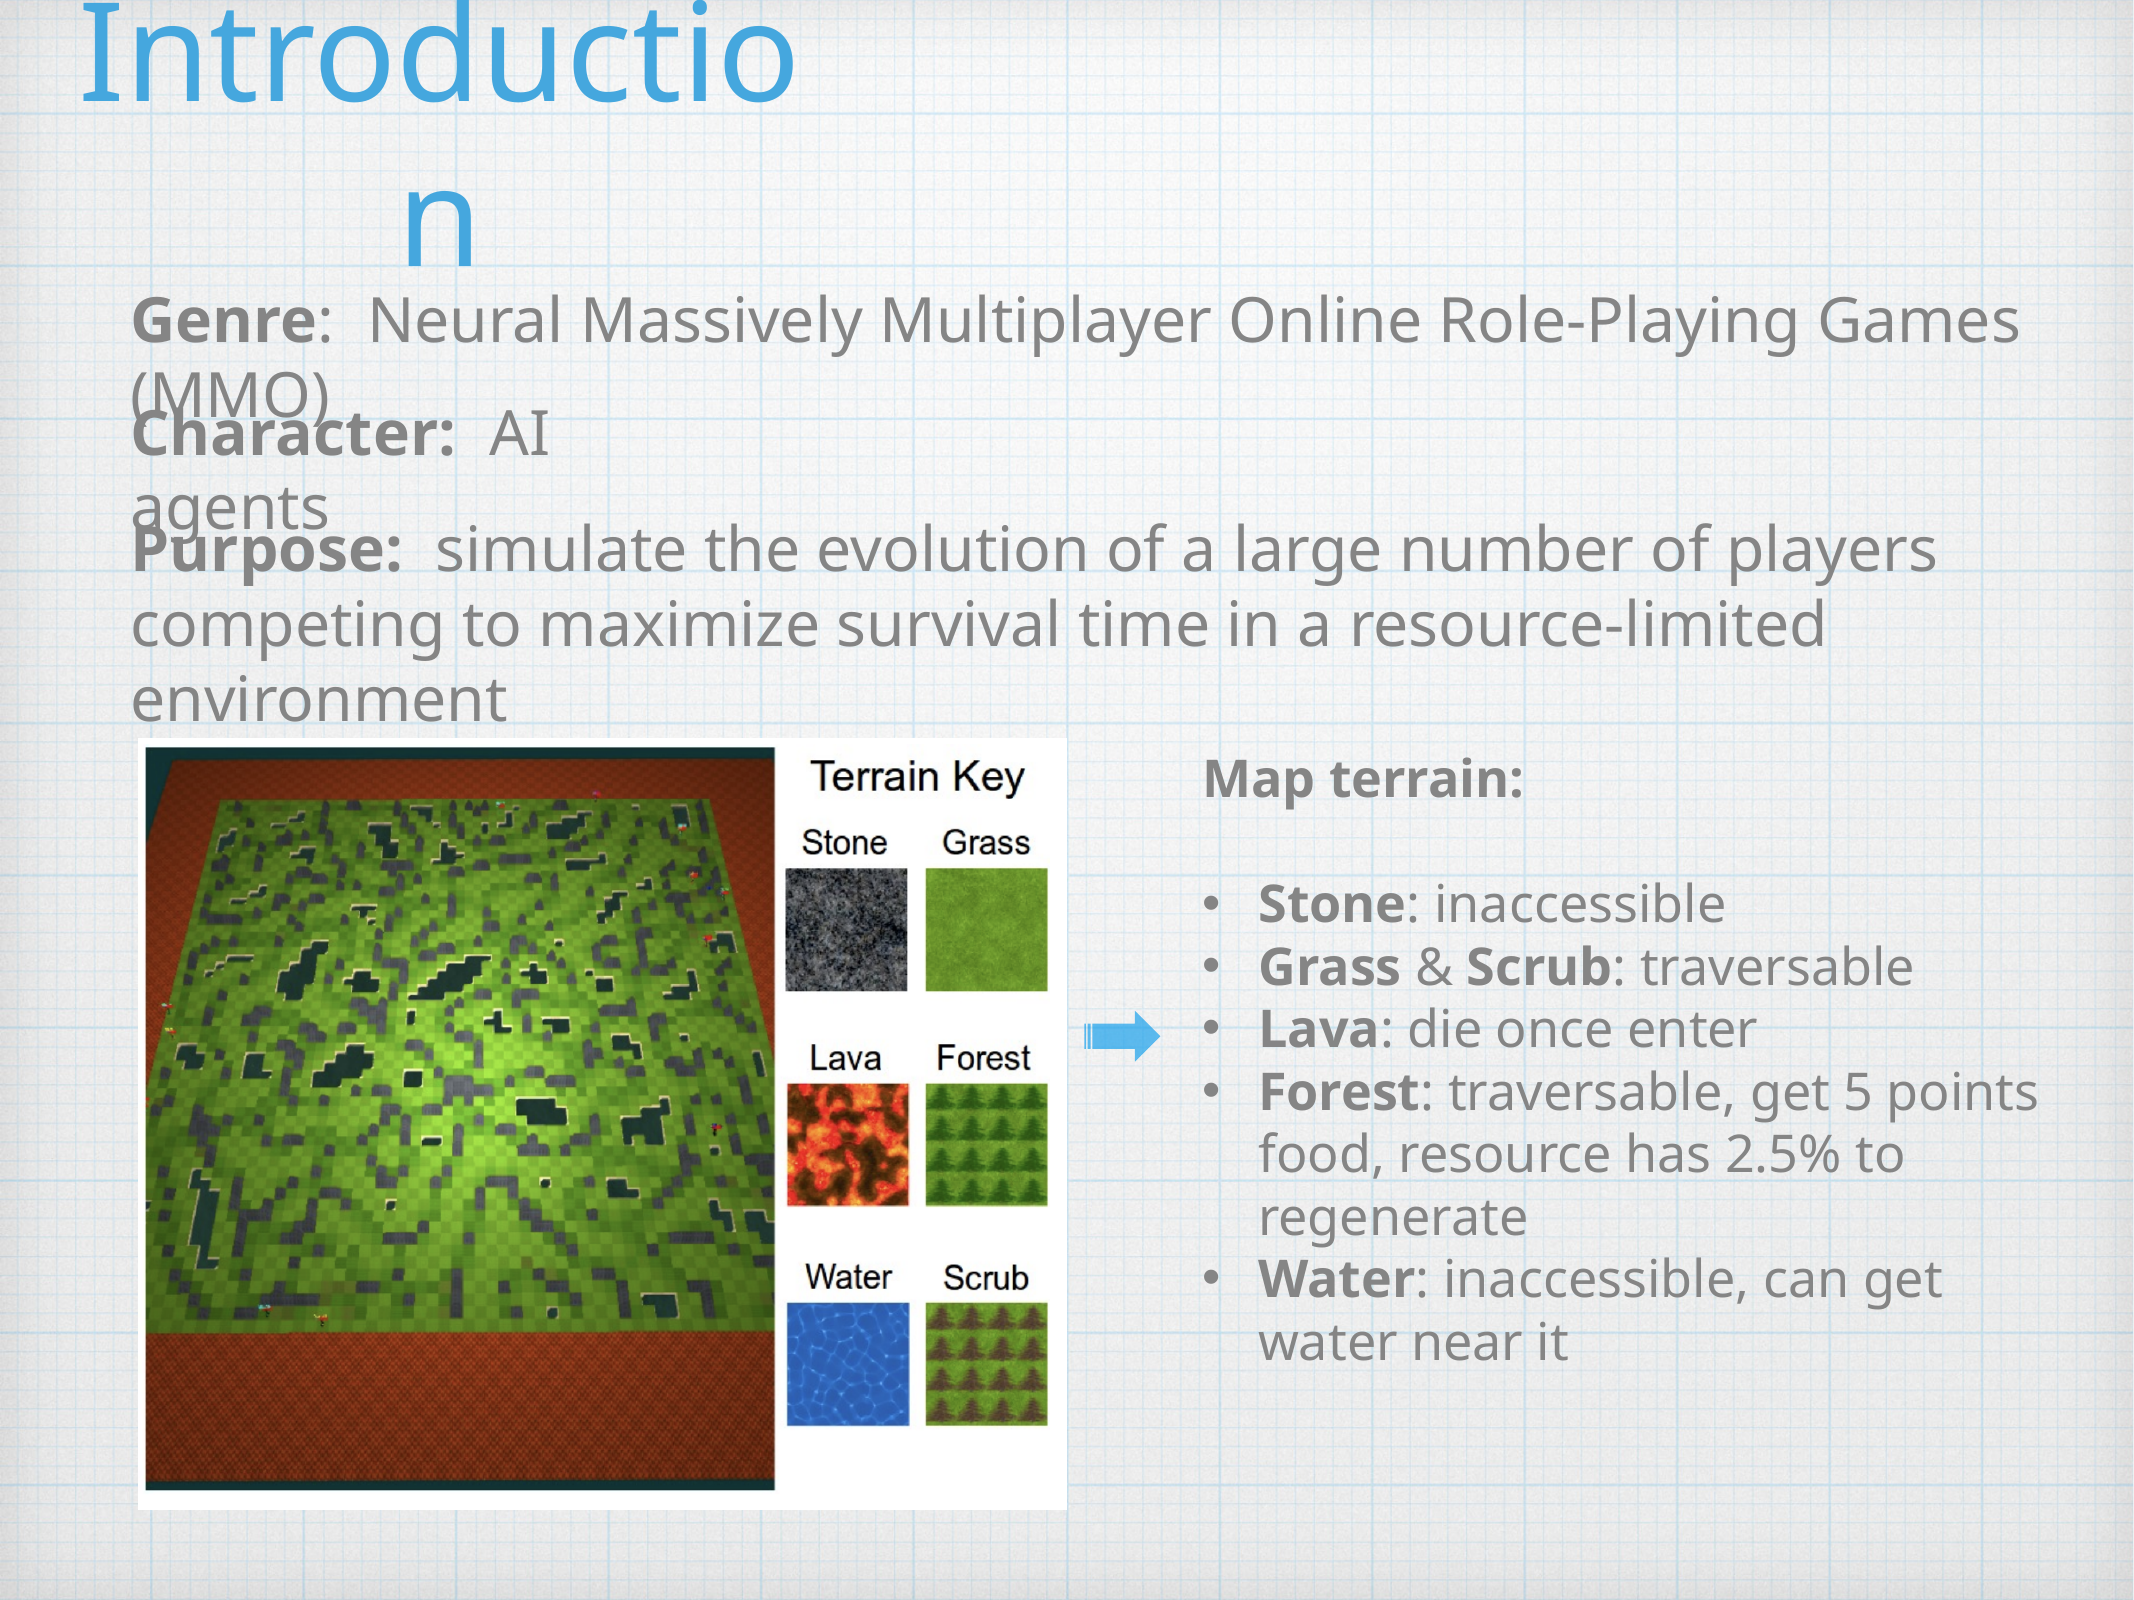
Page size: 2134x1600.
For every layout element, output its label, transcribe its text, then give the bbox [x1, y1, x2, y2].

text_box Character: AI agents [122, 416, 710, 519]
picture [0, 0, 2134, 1600]
text_box [1092, 1010, 1161, 1062]
text_box Purpose: simulate the evolution of a large number of players competing to maximize survival time in a resource-limited environment [122, 537, 2134, 706]
title Introduction [39, 158, 840, 304]
text_box [1067, 1009, 1187, 1177]
text_box Map terrain: Stone: inaccessible Grass & Scrub: traversable Lava: die once enter Forest: traversable, get 5 points food, resource has 2.5% to regenerate Water: inaccessible, can get water near it [1187, 738, 2062, 1378]
subtitle Genre: Neural Massively Multiplayer Online Role-Playing Games (MMO) [121, 291, 2111, 419]
text_box [1087, 1023, 1091, 1049]
